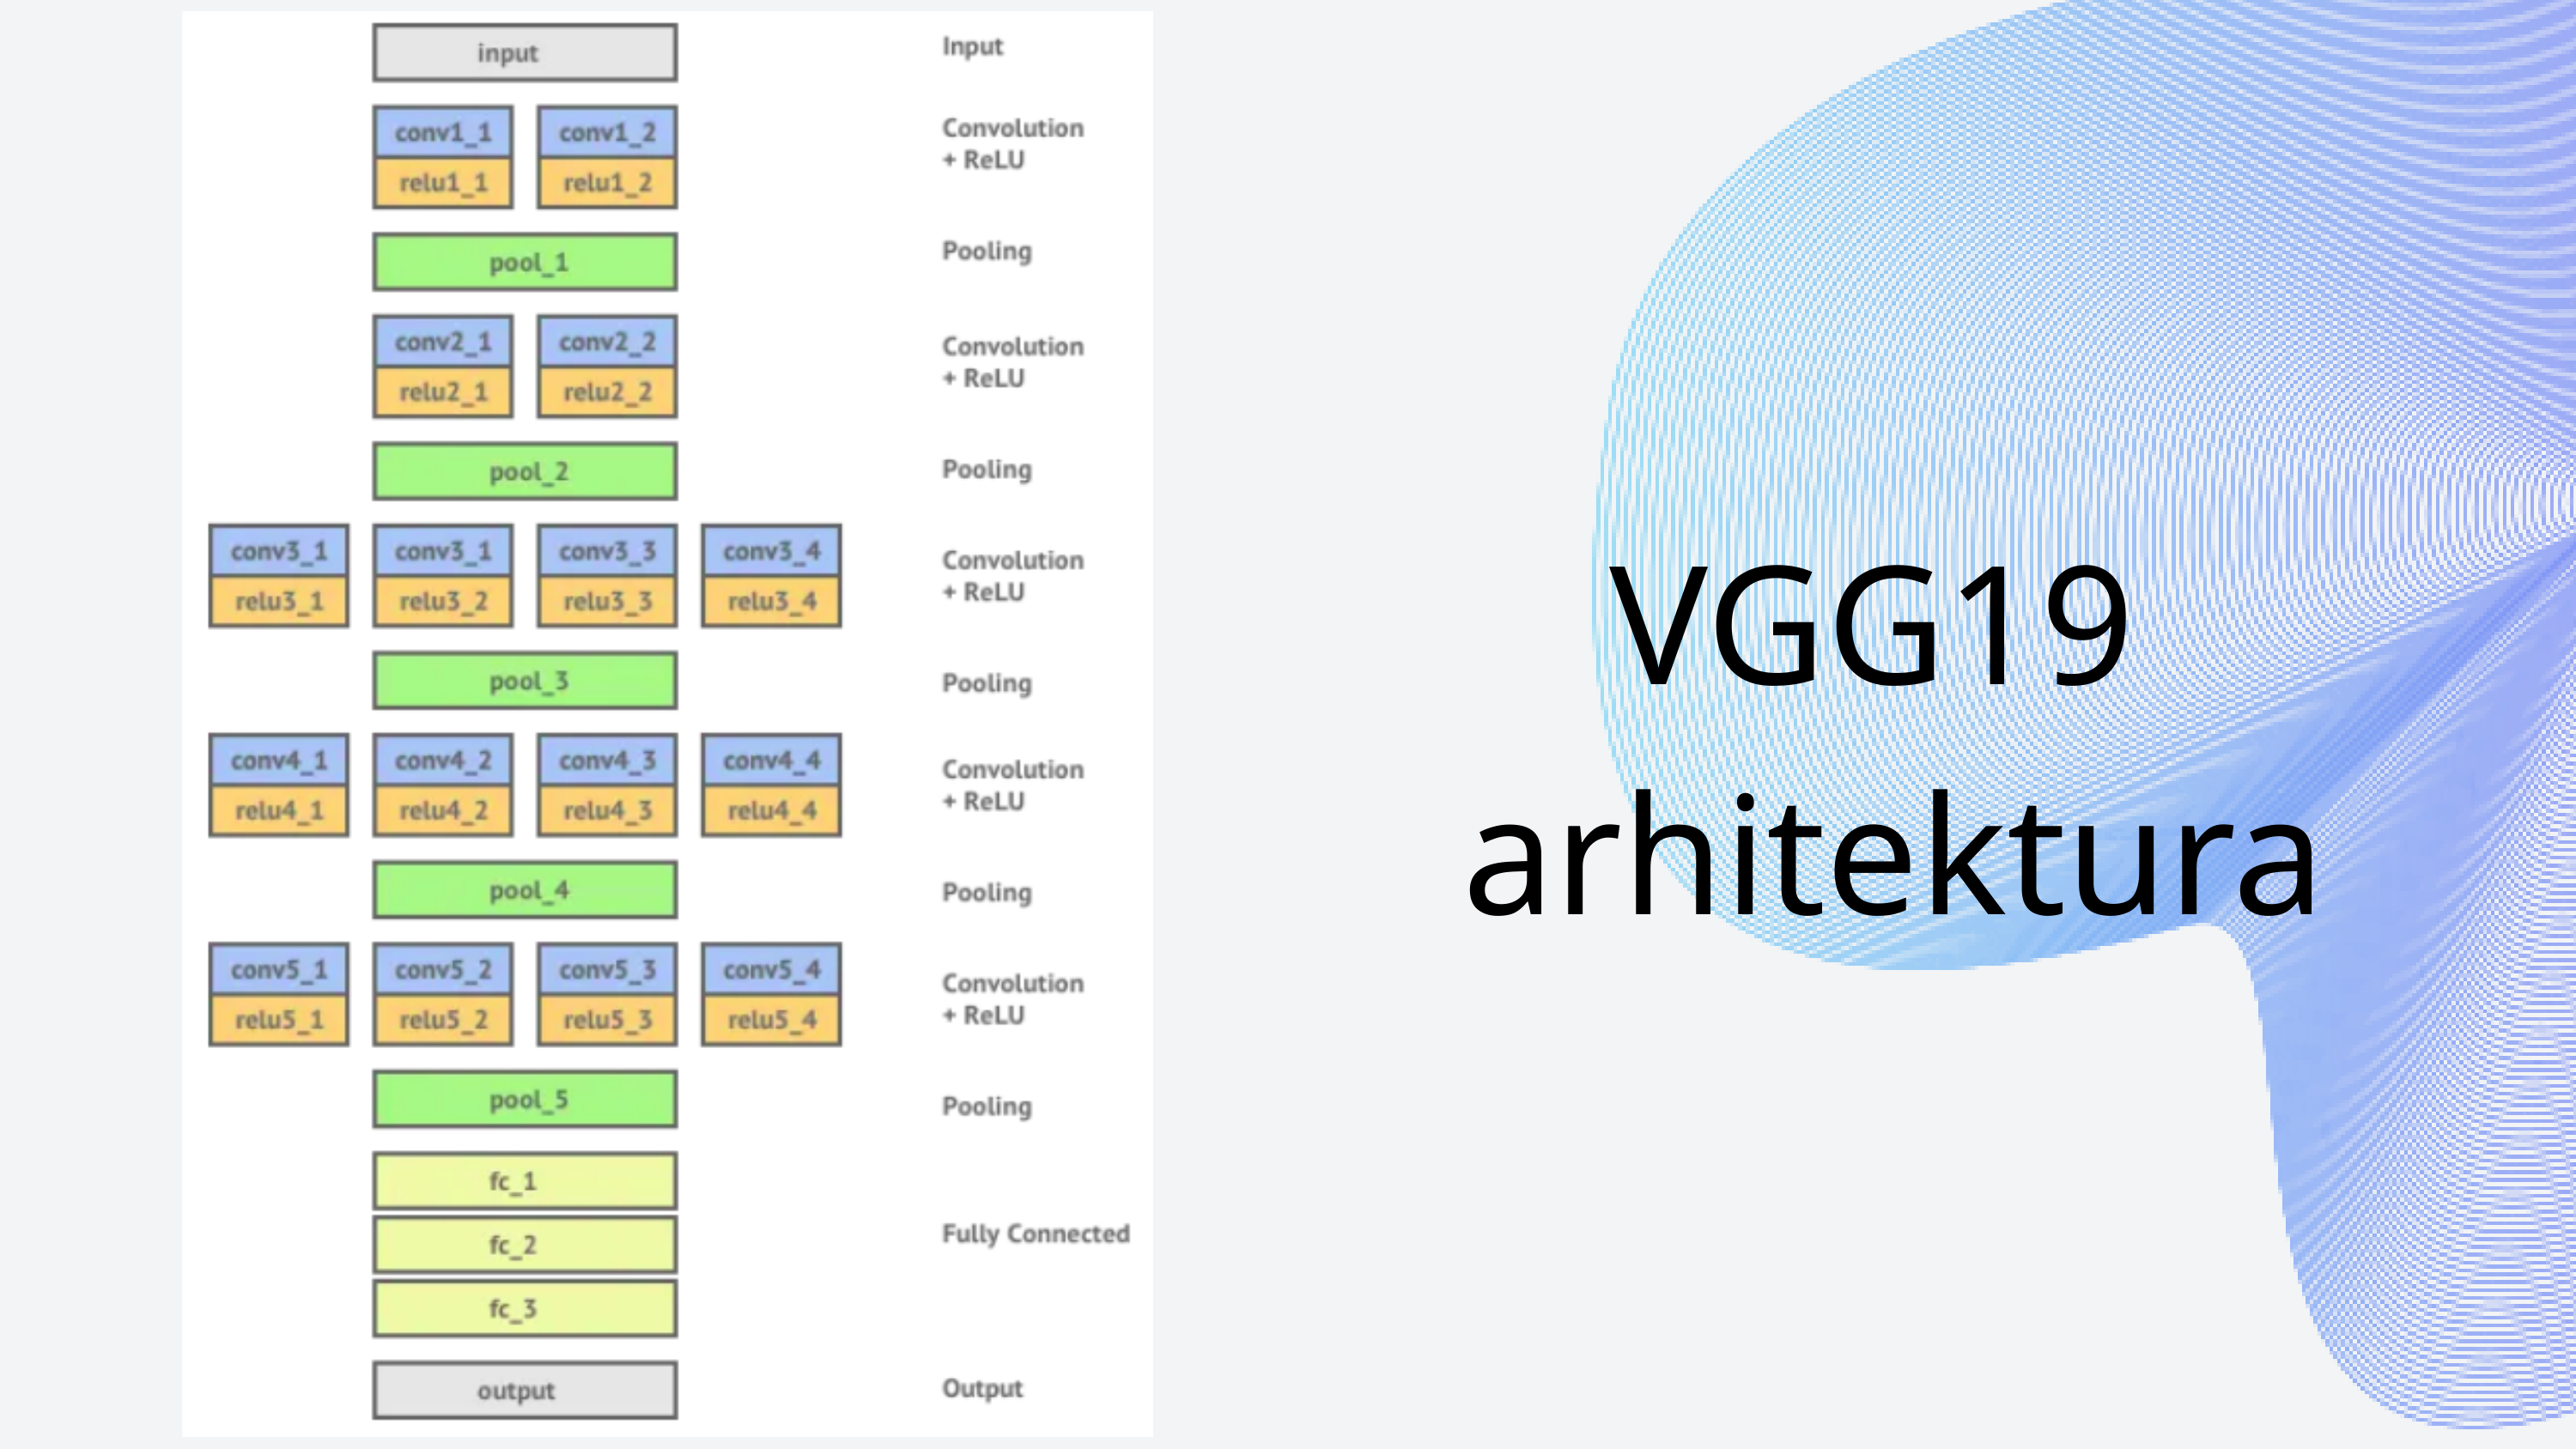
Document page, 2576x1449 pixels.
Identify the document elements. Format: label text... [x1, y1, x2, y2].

text_box [1573, 0, 2576, 1449]
text_box [182, 11, 1153, 1437]
text_box VGG19 arhitektura [1415, 487, 2372, 949]
